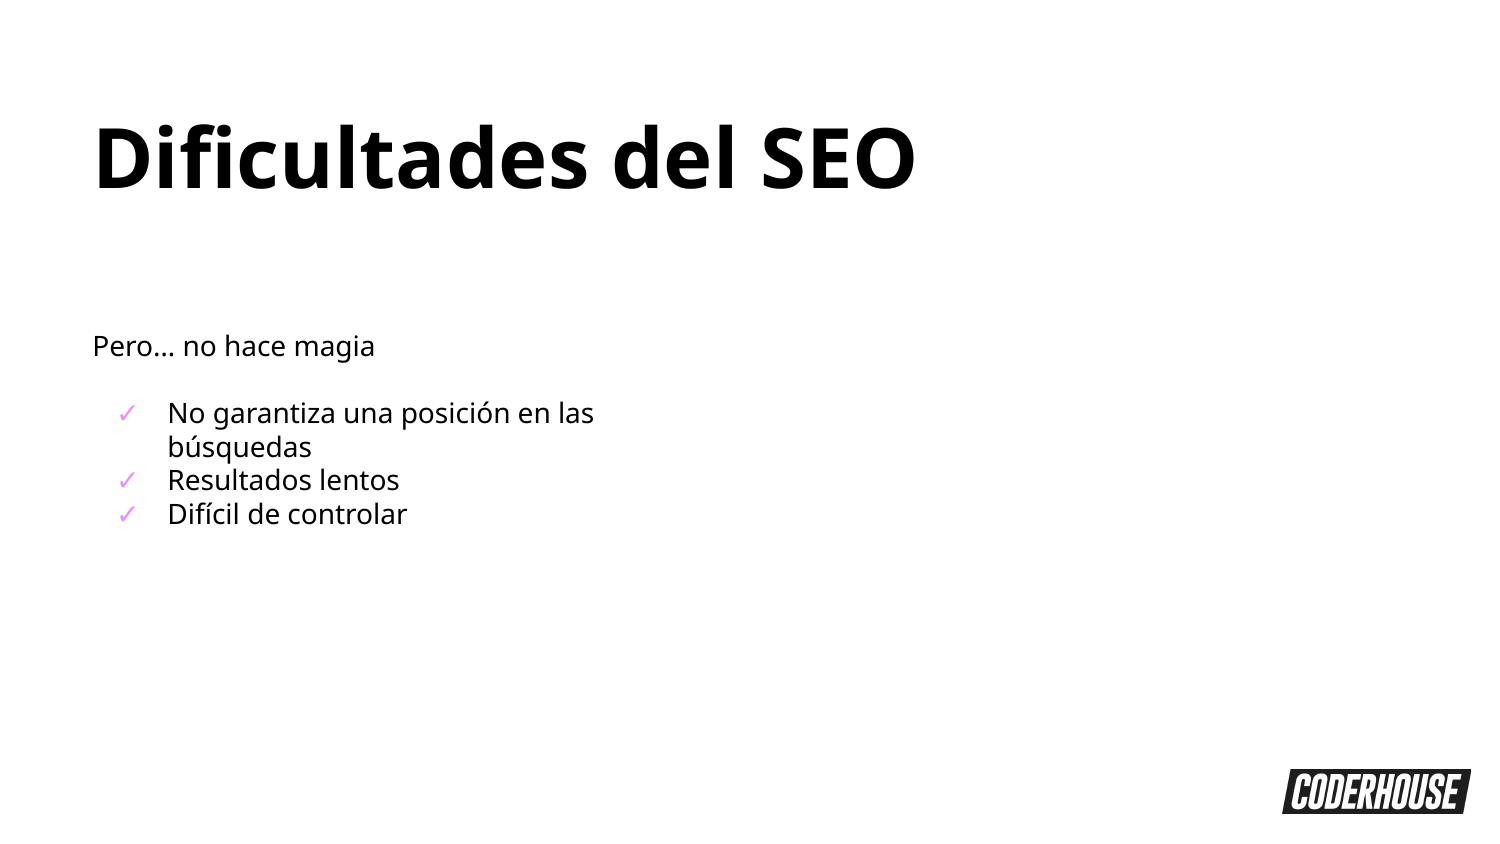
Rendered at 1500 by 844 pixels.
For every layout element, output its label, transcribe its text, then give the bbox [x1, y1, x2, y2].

picture [1281, 769, 1471, 814]
text_box Pero… no hace magia No garantiza una posición en las búsquedas Resultados lentos Difícil de controlar [77, 312, 707, 546]
text_box Dificultades del SEO [77, 101, 1414, 222]
